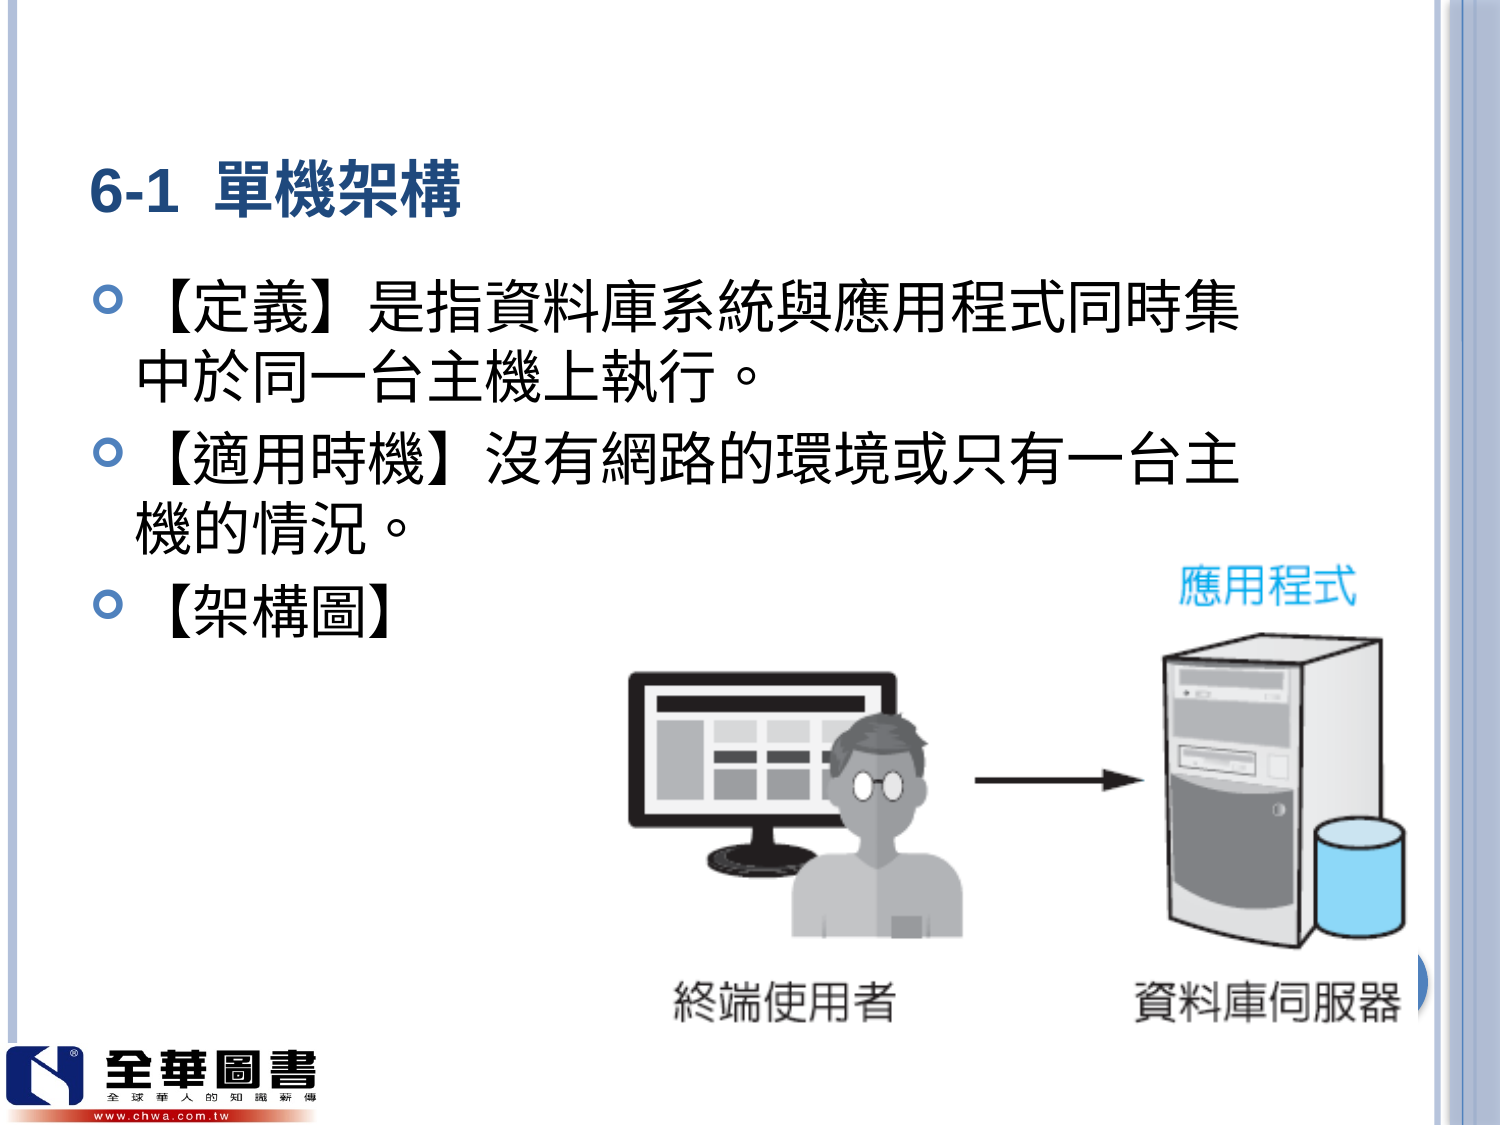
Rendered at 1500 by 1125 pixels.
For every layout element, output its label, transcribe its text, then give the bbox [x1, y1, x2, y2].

picture [0, 1043, 322, 1125]
picture [584, 526, 1418, 1039]
title 6-1 單機架構 [75, 45, 1300, 233]
list 【定義】是指資料庫系統與應用程式同時集中於同一台主機上執行。 【適用時機】沒有網路的環境或只有一台主機的情況。 【架構圖】 [75, 262, 1300, 1062]
